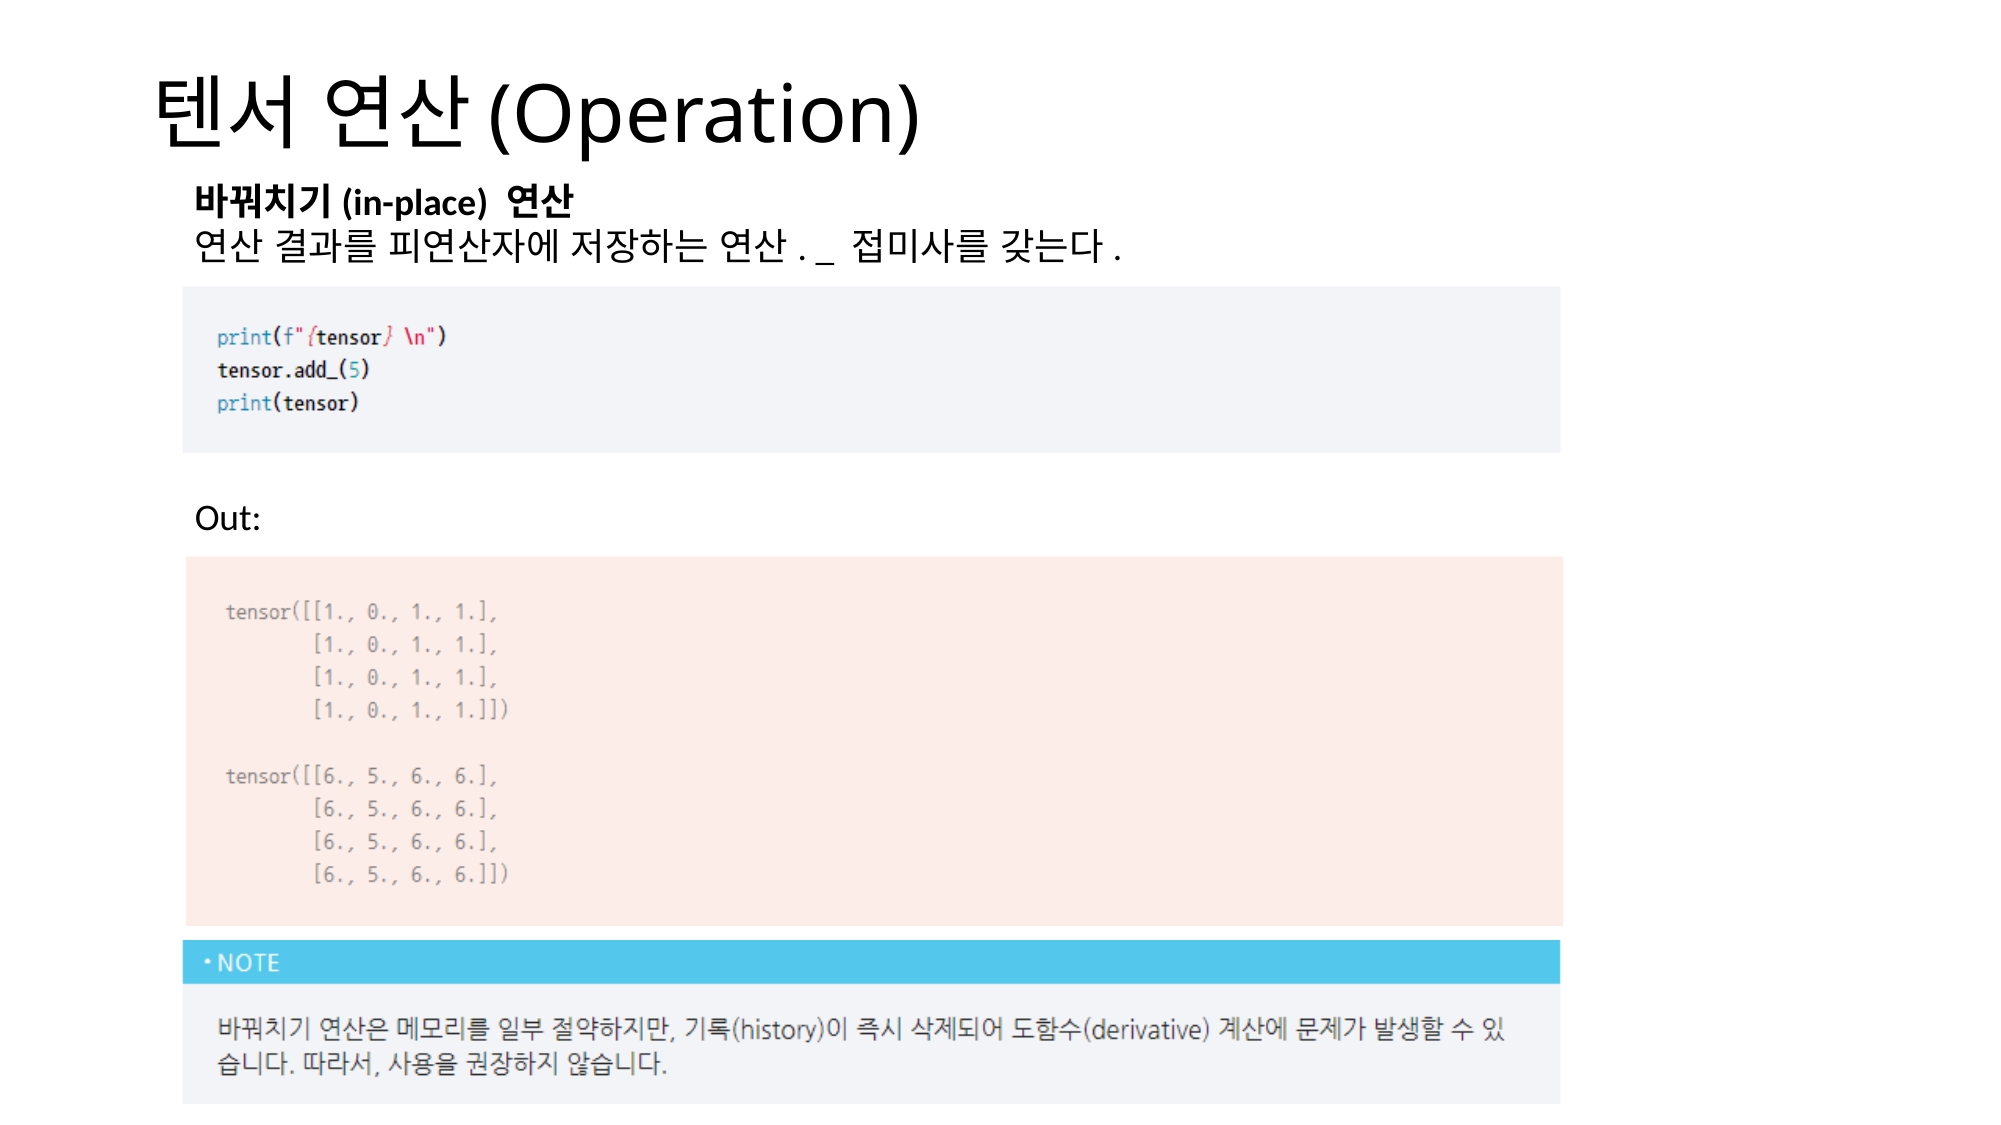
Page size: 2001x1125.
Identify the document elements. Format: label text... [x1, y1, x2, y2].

text_box 텐서 연산(Operation) [137, 65, 1044, 170]
picture [179, 549, 1565, 926]
picture [179, 279, 1567, 453]
picture [179, 940, 1562, 1104]
text_box 바꿔치기(in-place) 연산 연산 결과를 피연산자에 저장하는 연산. _ 접미사를 갖는다. Out: [180, 170, 1820, 546]
